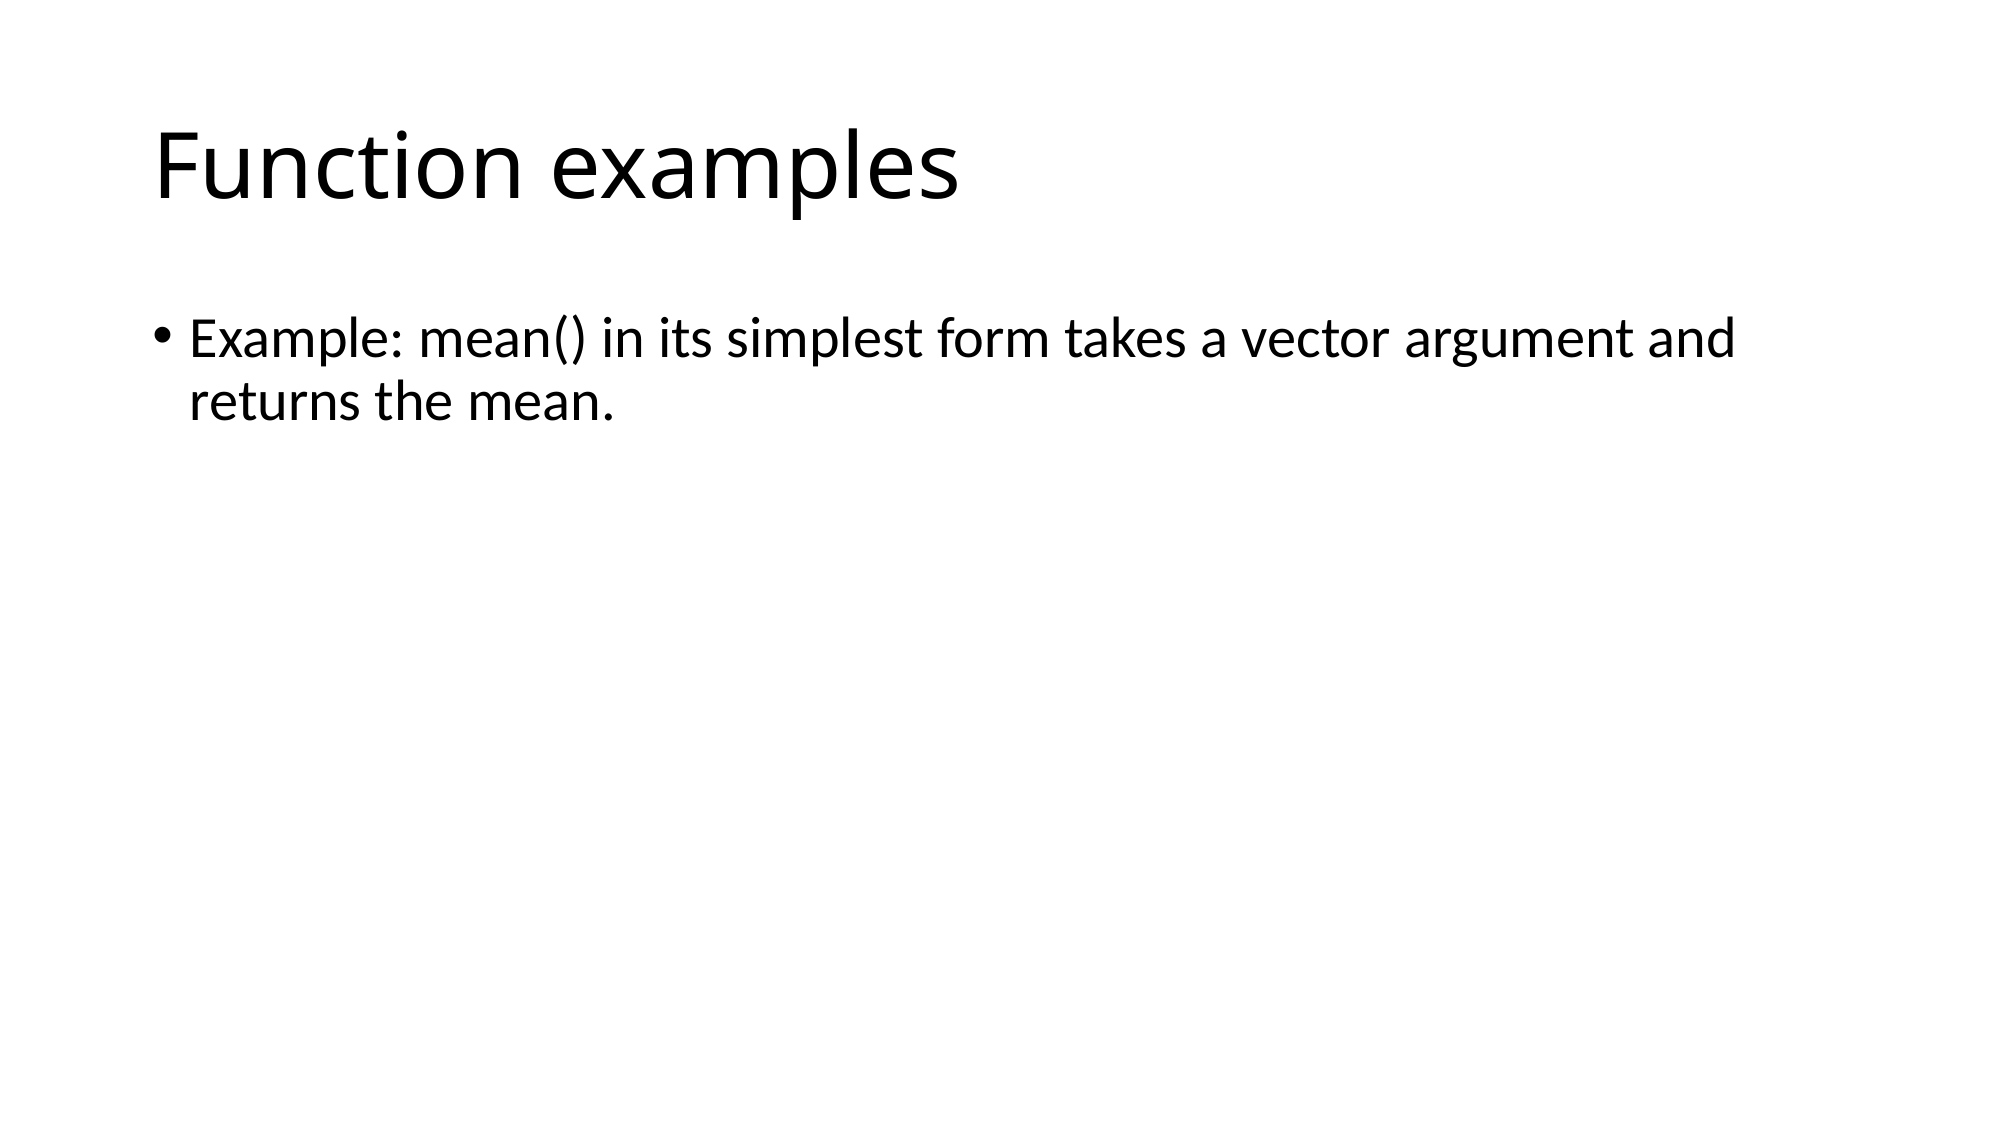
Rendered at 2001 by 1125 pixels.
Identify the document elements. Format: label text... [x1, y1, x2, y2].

title Function examples [137, 59, 1863, 278]
list Example: mean() in its simplest form takes a vector argument and returns the mean. [137, 299, 1863, 1014]
